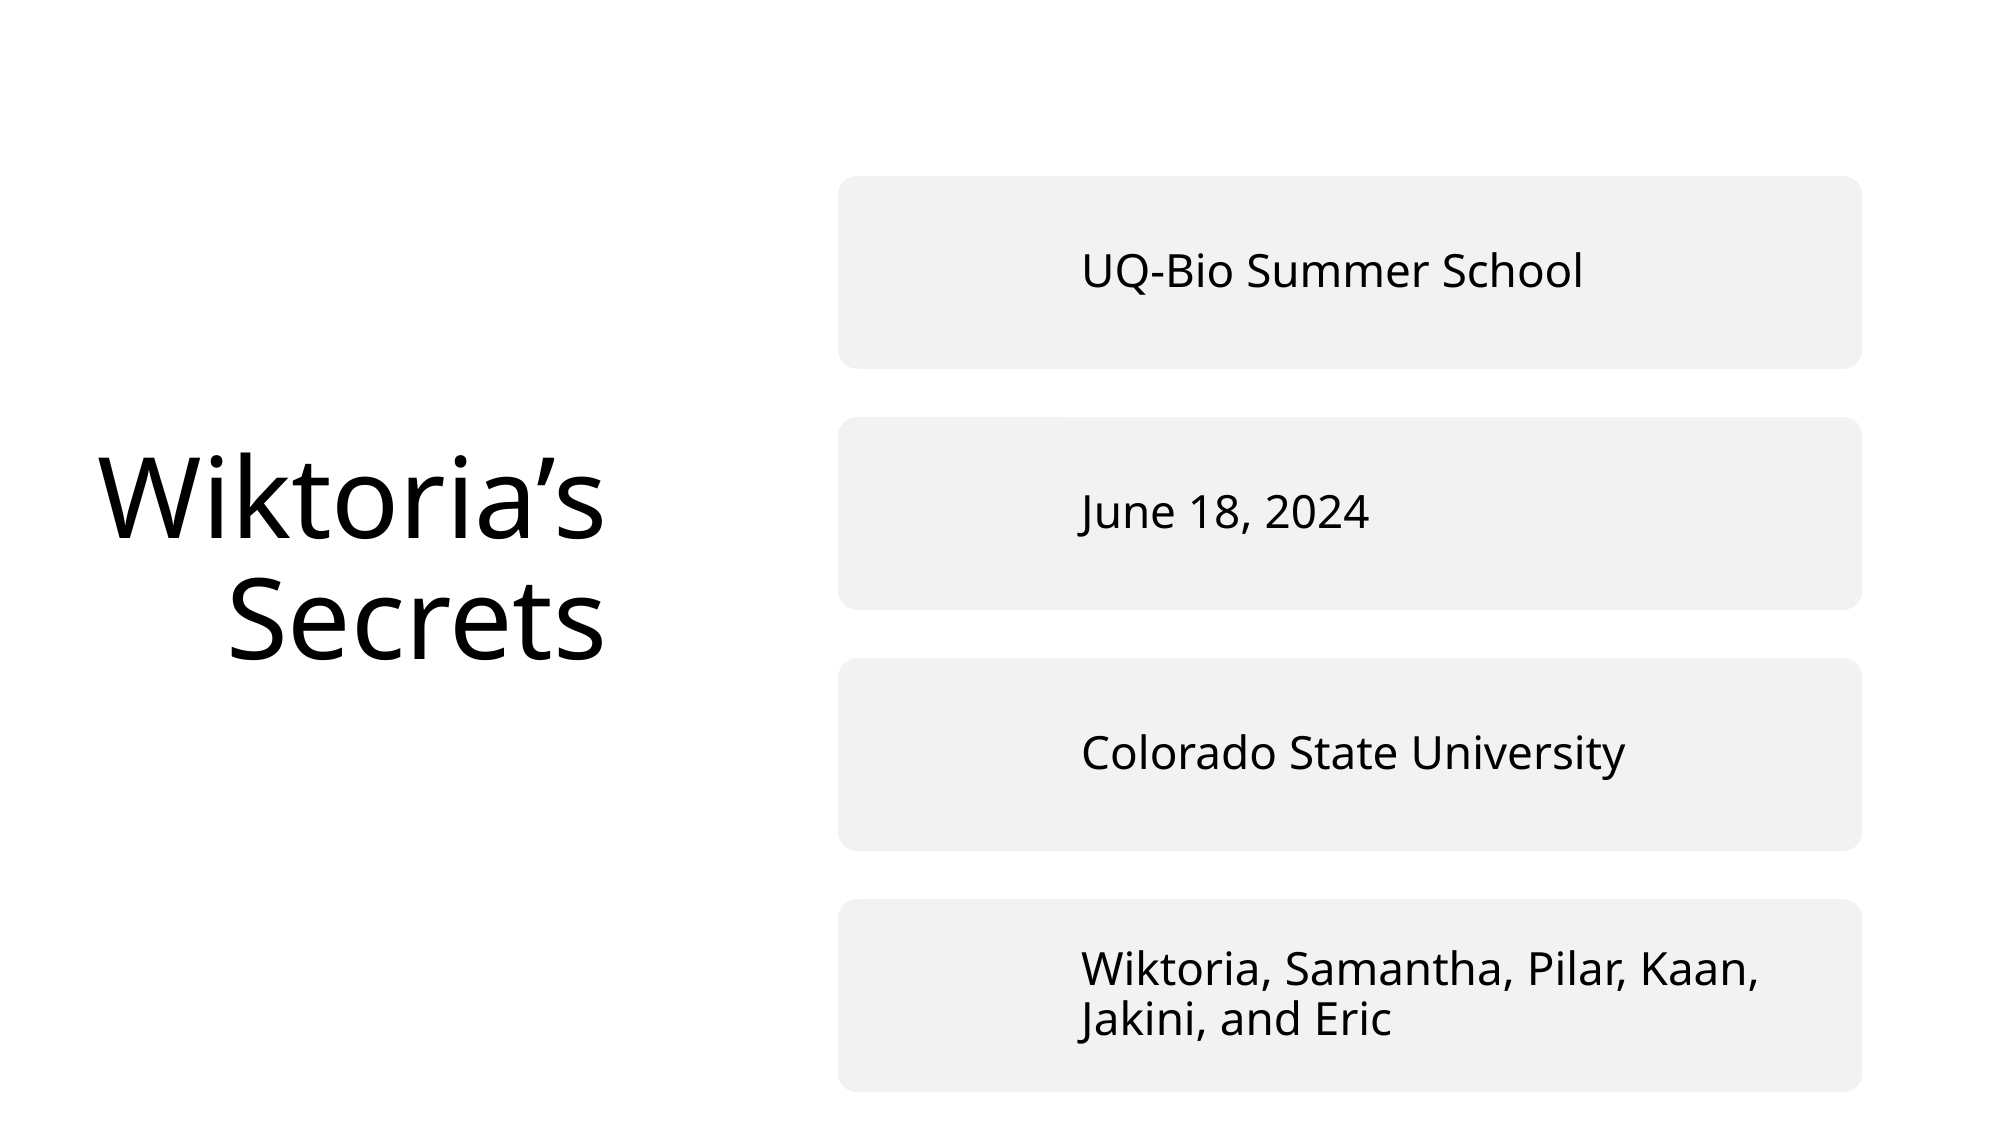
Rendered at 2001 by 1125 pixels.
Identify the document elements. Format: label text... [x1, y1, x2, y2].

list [837, 175, 1863, 1093]
title Wiktoria’s Secrets [0, 104, 623, 1021]
